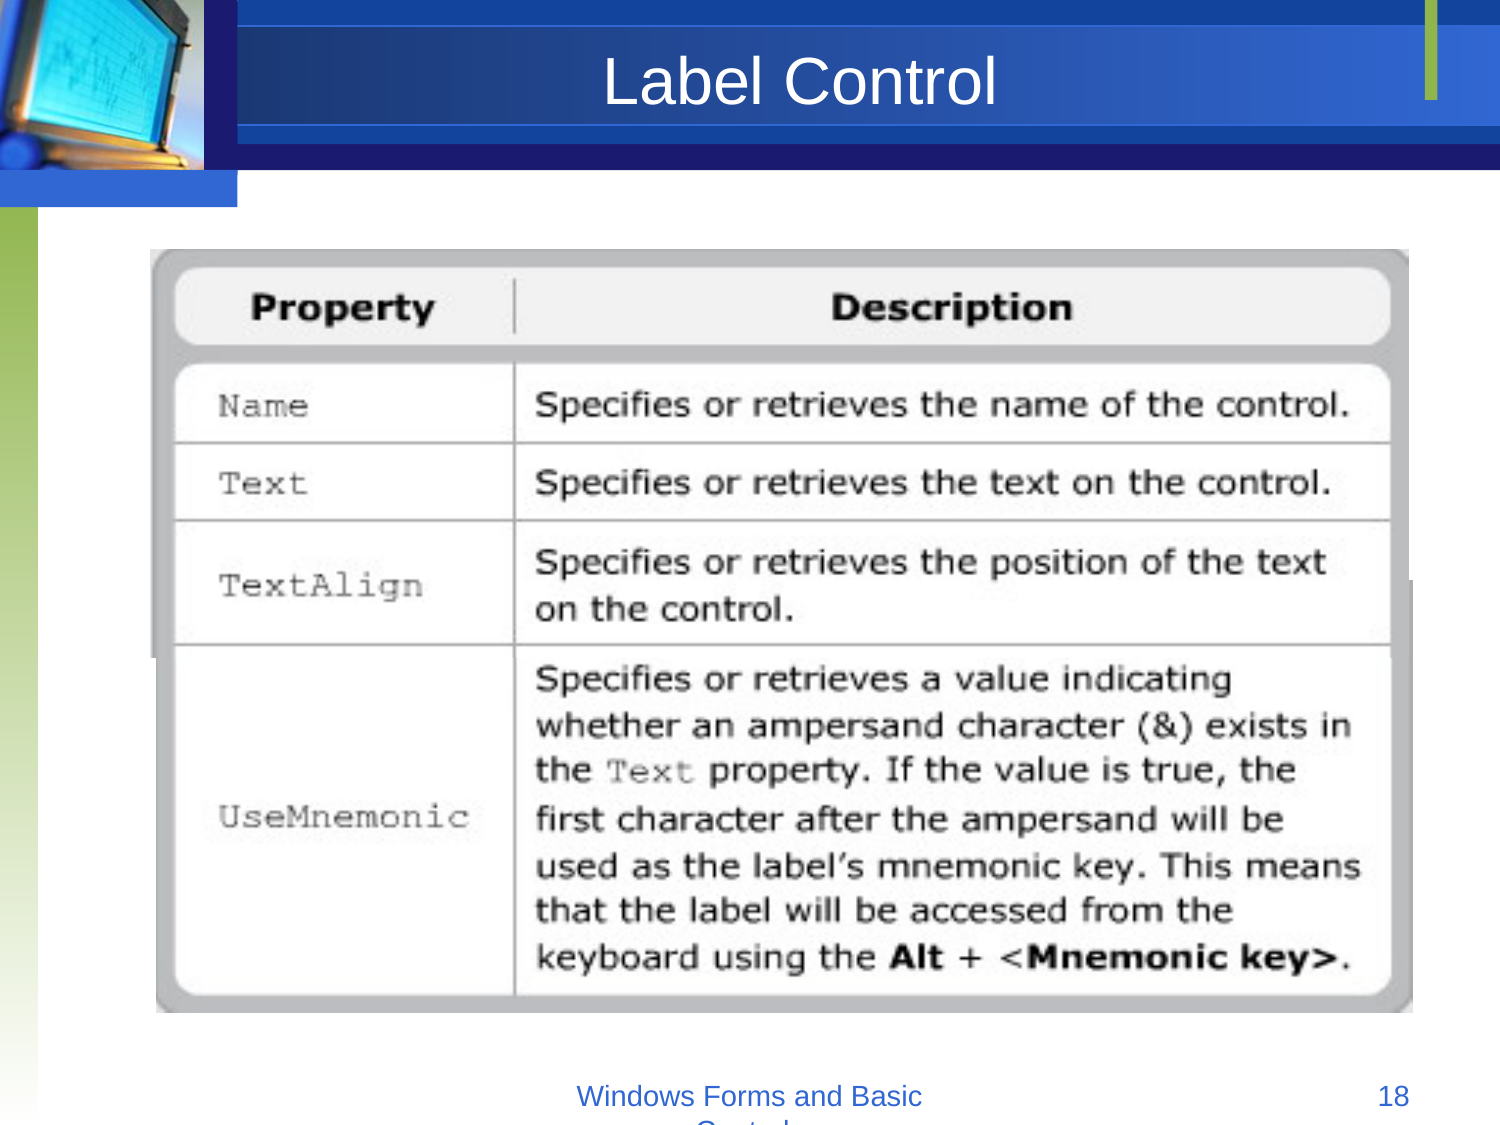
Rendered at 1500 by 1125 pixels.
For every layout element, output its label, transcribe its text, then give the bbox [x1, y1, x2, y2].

picture [0, 0, 204, 169]
slide_number 18 [1074, 1069, 1426, 1111]
title Label Control [237, 33, 1363, 122]
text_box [149, 249, 1413, 1013]
footer Windows Forms and Basic Controls [512, 1069, 988, 1111]
